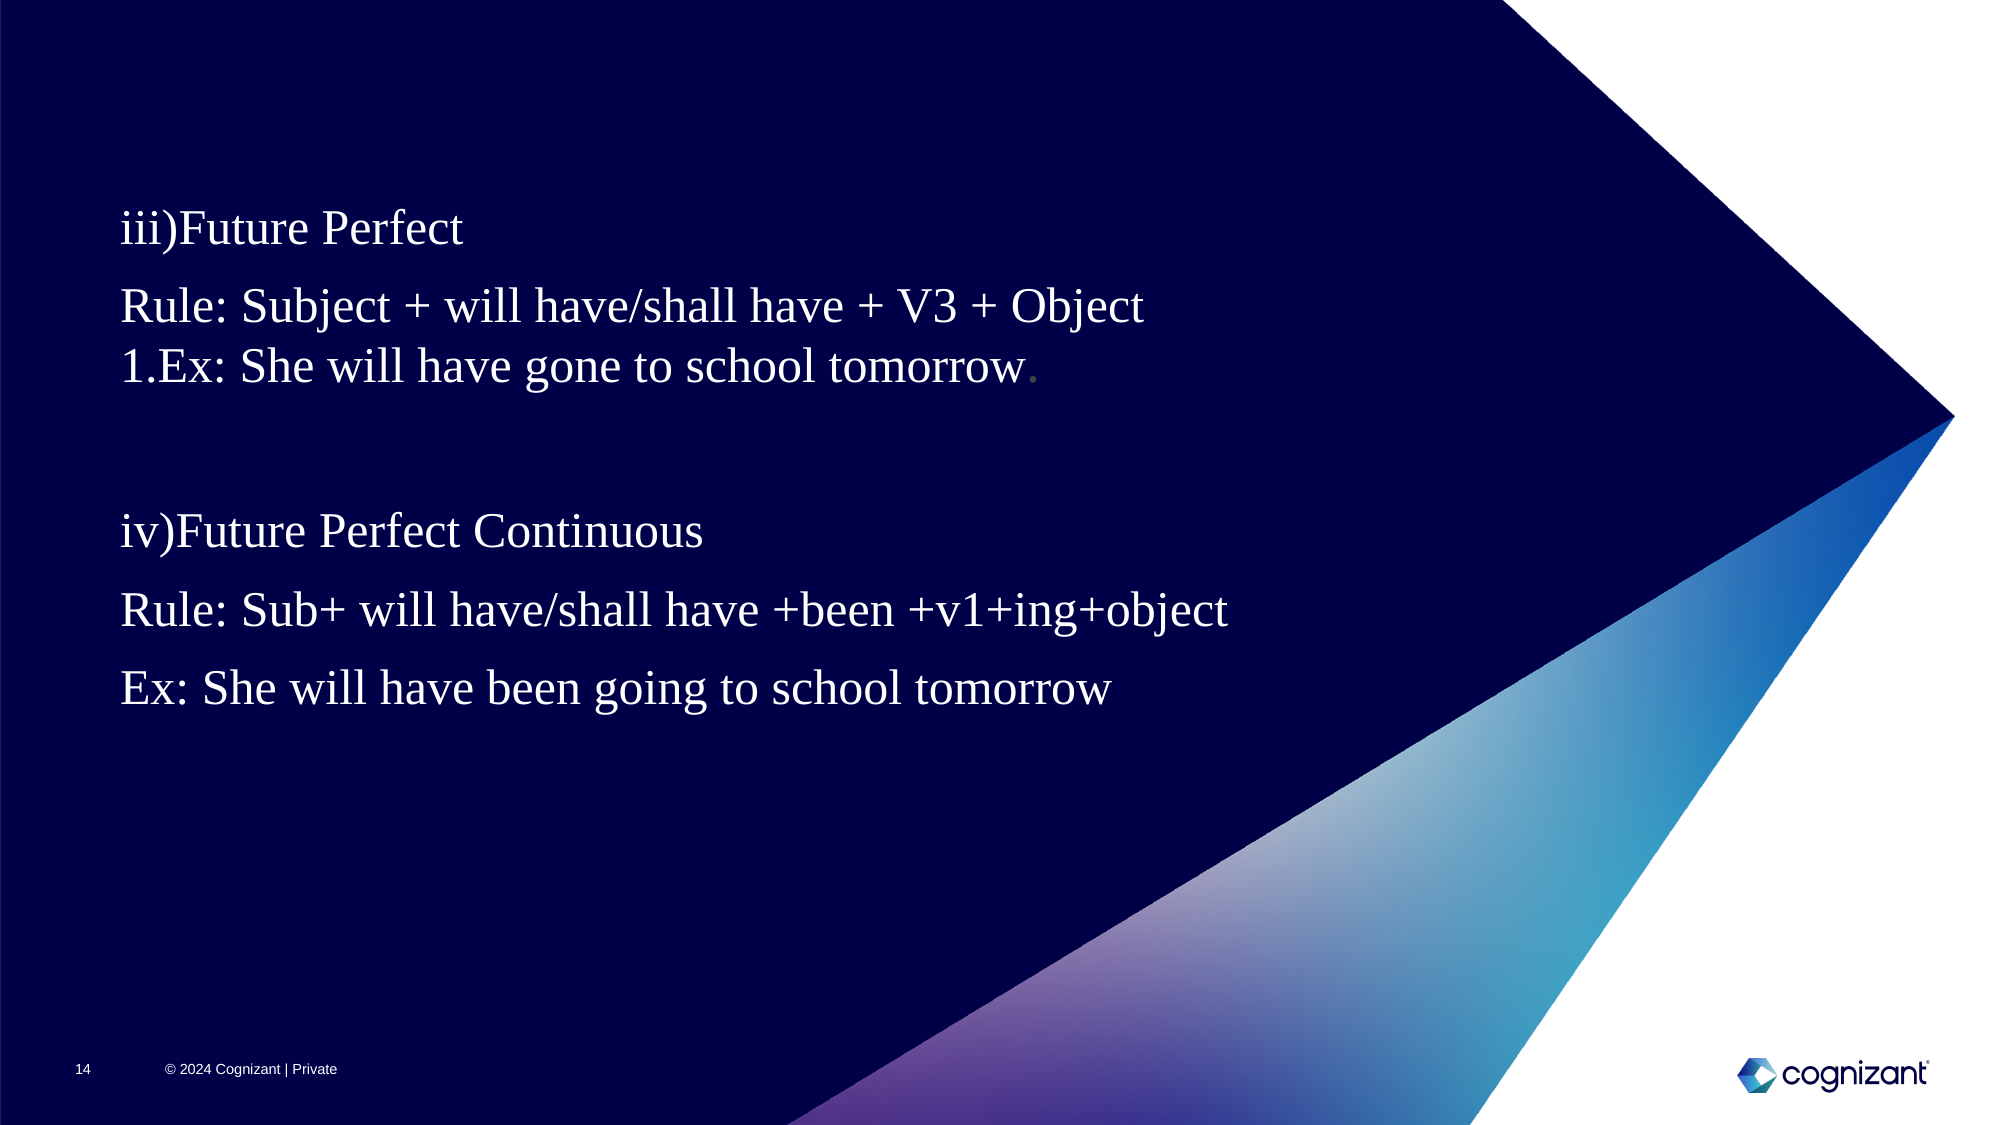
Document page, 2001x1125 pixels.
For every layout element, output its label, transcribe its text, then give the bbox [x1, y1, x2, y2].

slide_number 14 [75, 1050, 135, 1088]
text_box iii)Future Perfect Rule: Subject + will have/shall have + V3 + Object Ex: She will have gone to school tomorrow. iv)Future Perfect Continuous Rule: Sub+ will have/shall have +been +v1+ing+object Ex: She will have been going to school tomorrow [120, 188, 1972, 1050]
picture [0, 0, 2000, 1125]
footer © 2024 Cognizant | Private [165, 1050, 390, 1088]
